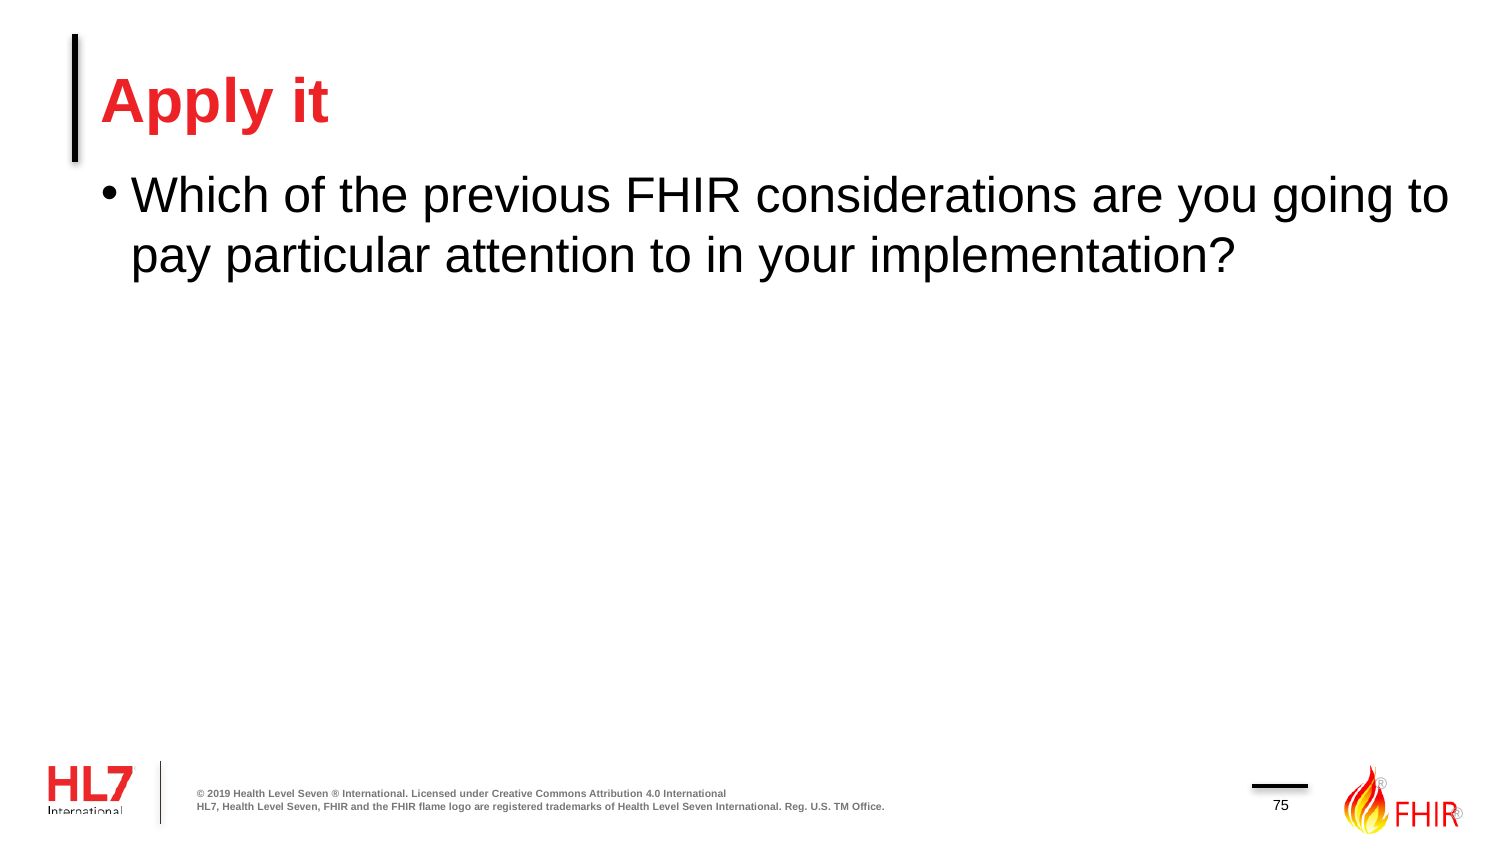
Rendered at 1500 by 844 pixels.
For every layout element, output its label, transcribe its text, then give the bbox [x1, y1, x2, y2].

picture [1339, 760, 1463, 837]
list Which of the previous FHIR considerations are you going to pay particular attention to in your implementation? [100, 162, 1451, 731]
footer © 2019 Health Level Seven ® International. Licensed under Creative Commons Attribution 4.0 International HL7, Health Level Seven, FHIR and the FHIR flame logo are registered trademarks of Health Level Seven International. Reg. U.S. TM Office. [196, 786, 941, 813]
title Apply it [100, 33, 1451, 162]
slide_number 75 [1258, 786, 1304, 813]
